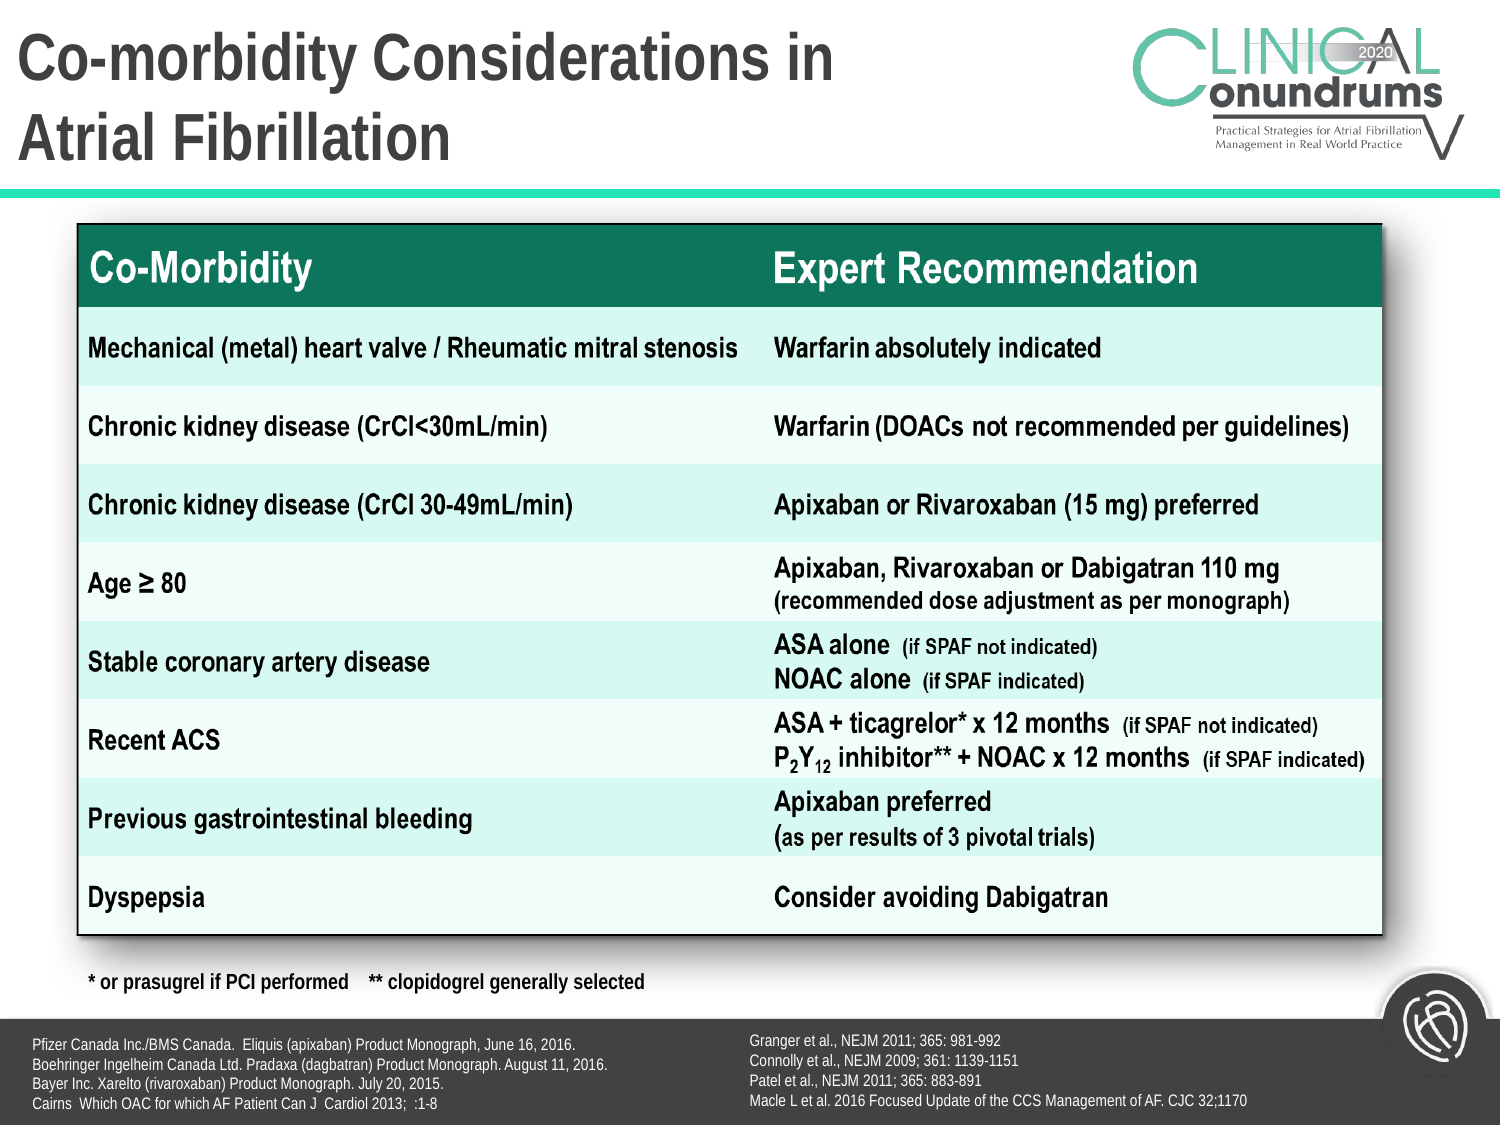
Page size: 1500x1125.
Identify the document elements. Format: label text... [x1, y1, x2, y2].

chart [362, 947, 639, 1032]
picture [1374, 965, 1493, 1084]
text_box Co-morbidity Considerations in Atrial Fibrillation [2, 6, 1129, 181]
text_box Granger et al., NEJM 2011; 365: 981-992 Connolly et al., NEJM 2009; 361: 1139-1151 Patel et al., NEJM 2011; 365: 883-891 Macle L et al. 2016 Focused Update of the CCS Management of AF. CJC 32;1170 [734, 1022, 1485, 1117]
picture [73, 219, 1393, 947]
text_box [0, 1018, 1500, 1125]
chart [645, 947, 922, 1026]
picture [1128, 19, 1466, 169]
text_box Pfizer Canada Inc./BMS Canada. Eliquis (apixaban) Product Monograph, June 16, 2016. Boehringer Ingelheim Canada Ltd. Pradaxa (dagbatran) Product Monograph. August 11, 2016. Bayer Inc. Xarelto (rivaroxaban) Product Monograph. July 20, 2015. Cairns Which OAC for which AF Patient Can J Cardiol 2013; :1-8 [17, 1025, 768, 1121]
text_box * or prasugrel if PCI performed ** clopidogrel generally selected [73, 978, 356, 1002]
